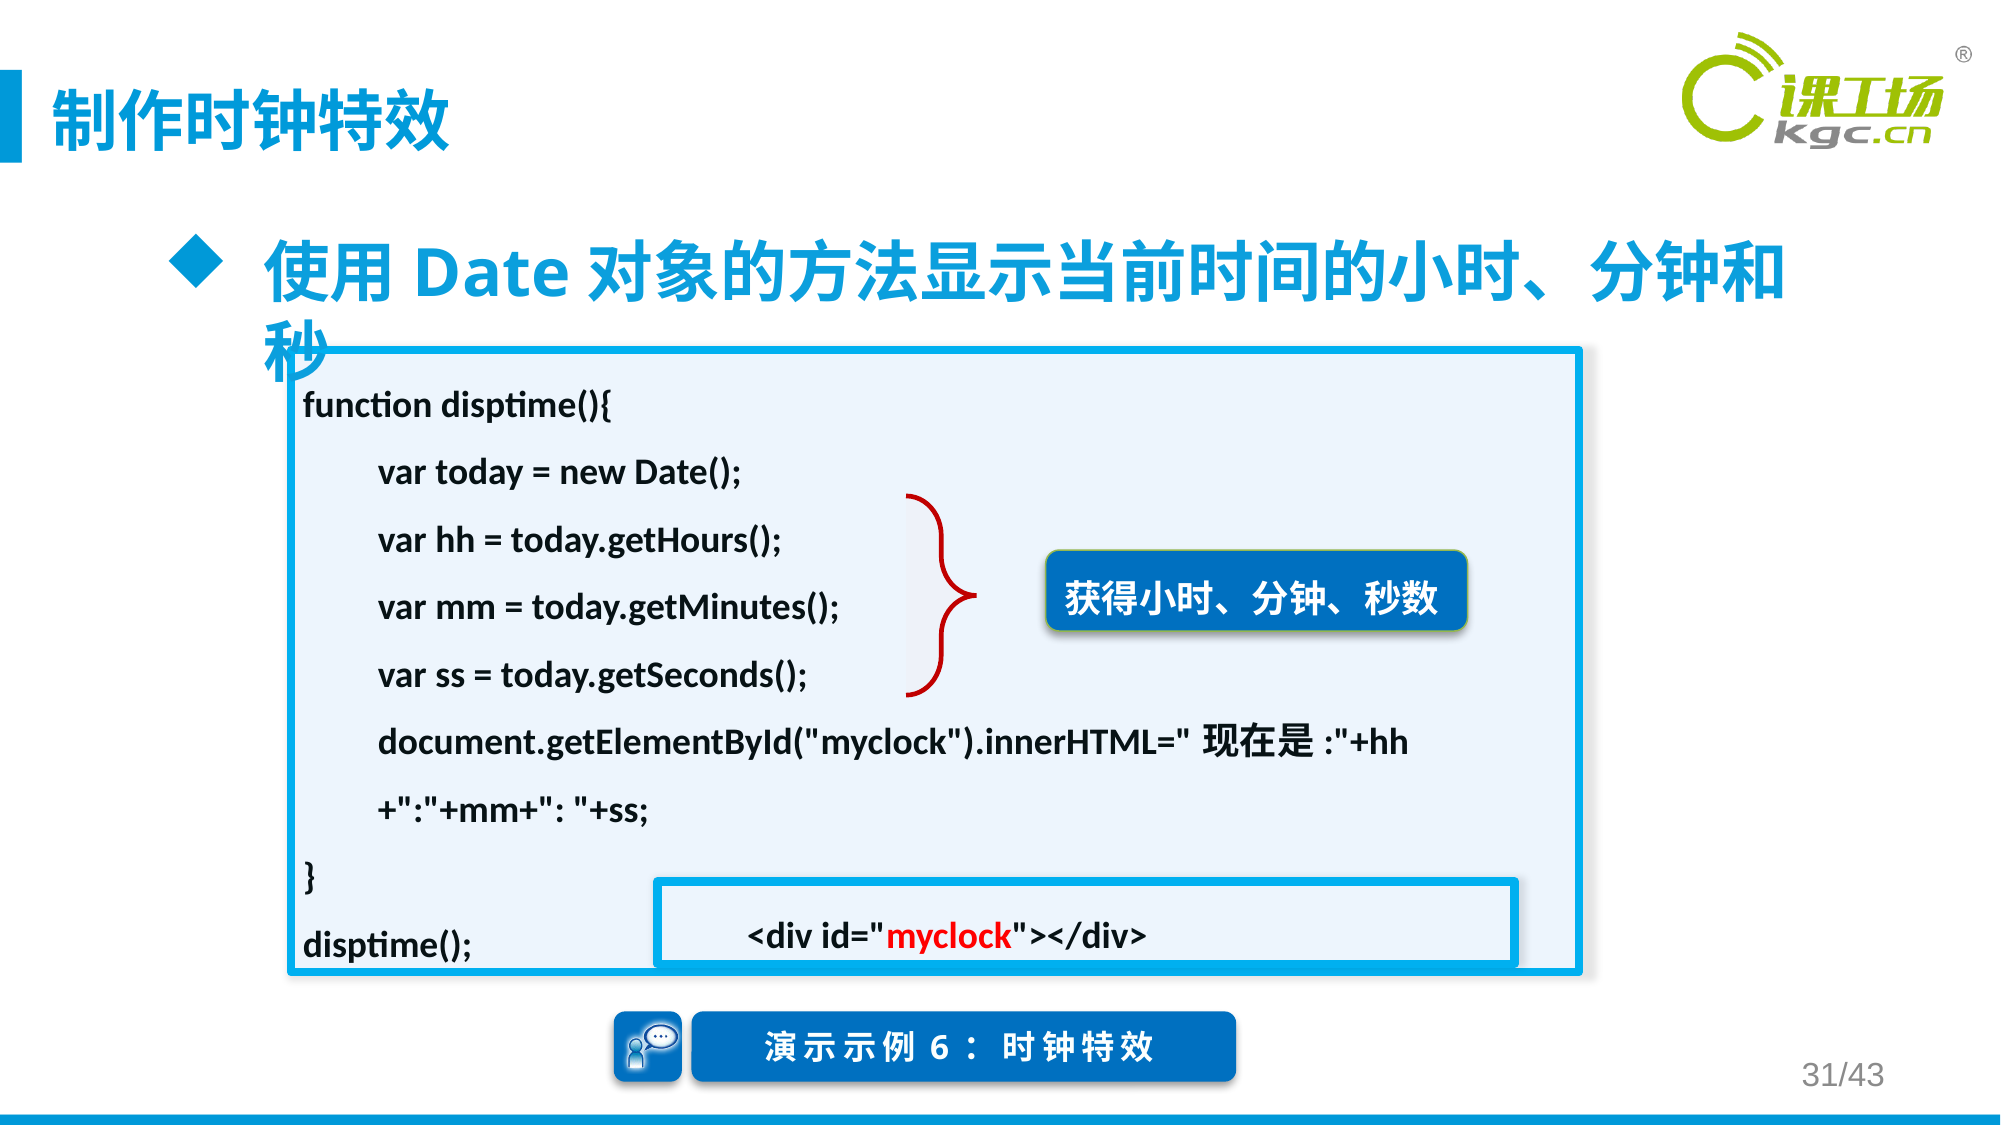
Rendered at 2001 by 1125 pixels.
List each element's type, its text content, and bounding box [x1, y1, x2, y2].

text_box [613, 1011, 1237, 1082]
list 使用Date对象的方法显示当前时间的小时、分钟和秒 [147, 221, 1847, 965]
picture [0, 0, 2001, 1114]
slide_number 31/43 [1433, 1042, 1900, 1103]
text_box 获得小时、分钟、秒数 [1402, 550, 1468, 632]
text_box function disptime(){ var today = new Date(); var hh = today.getHours(); var mm = today.getMinutes(); var ss = today.getSeconds(); document.getElementById("myclock").innerHTML="现在是:"+hh +":"+mm+": "+ss; } disptime(); [291, 965, 1579, 973]
title 制作时钟特效 [50, 45, 1854, 201]
text_box <div id="myclock"></div> [657, 881, 1515, 964]
